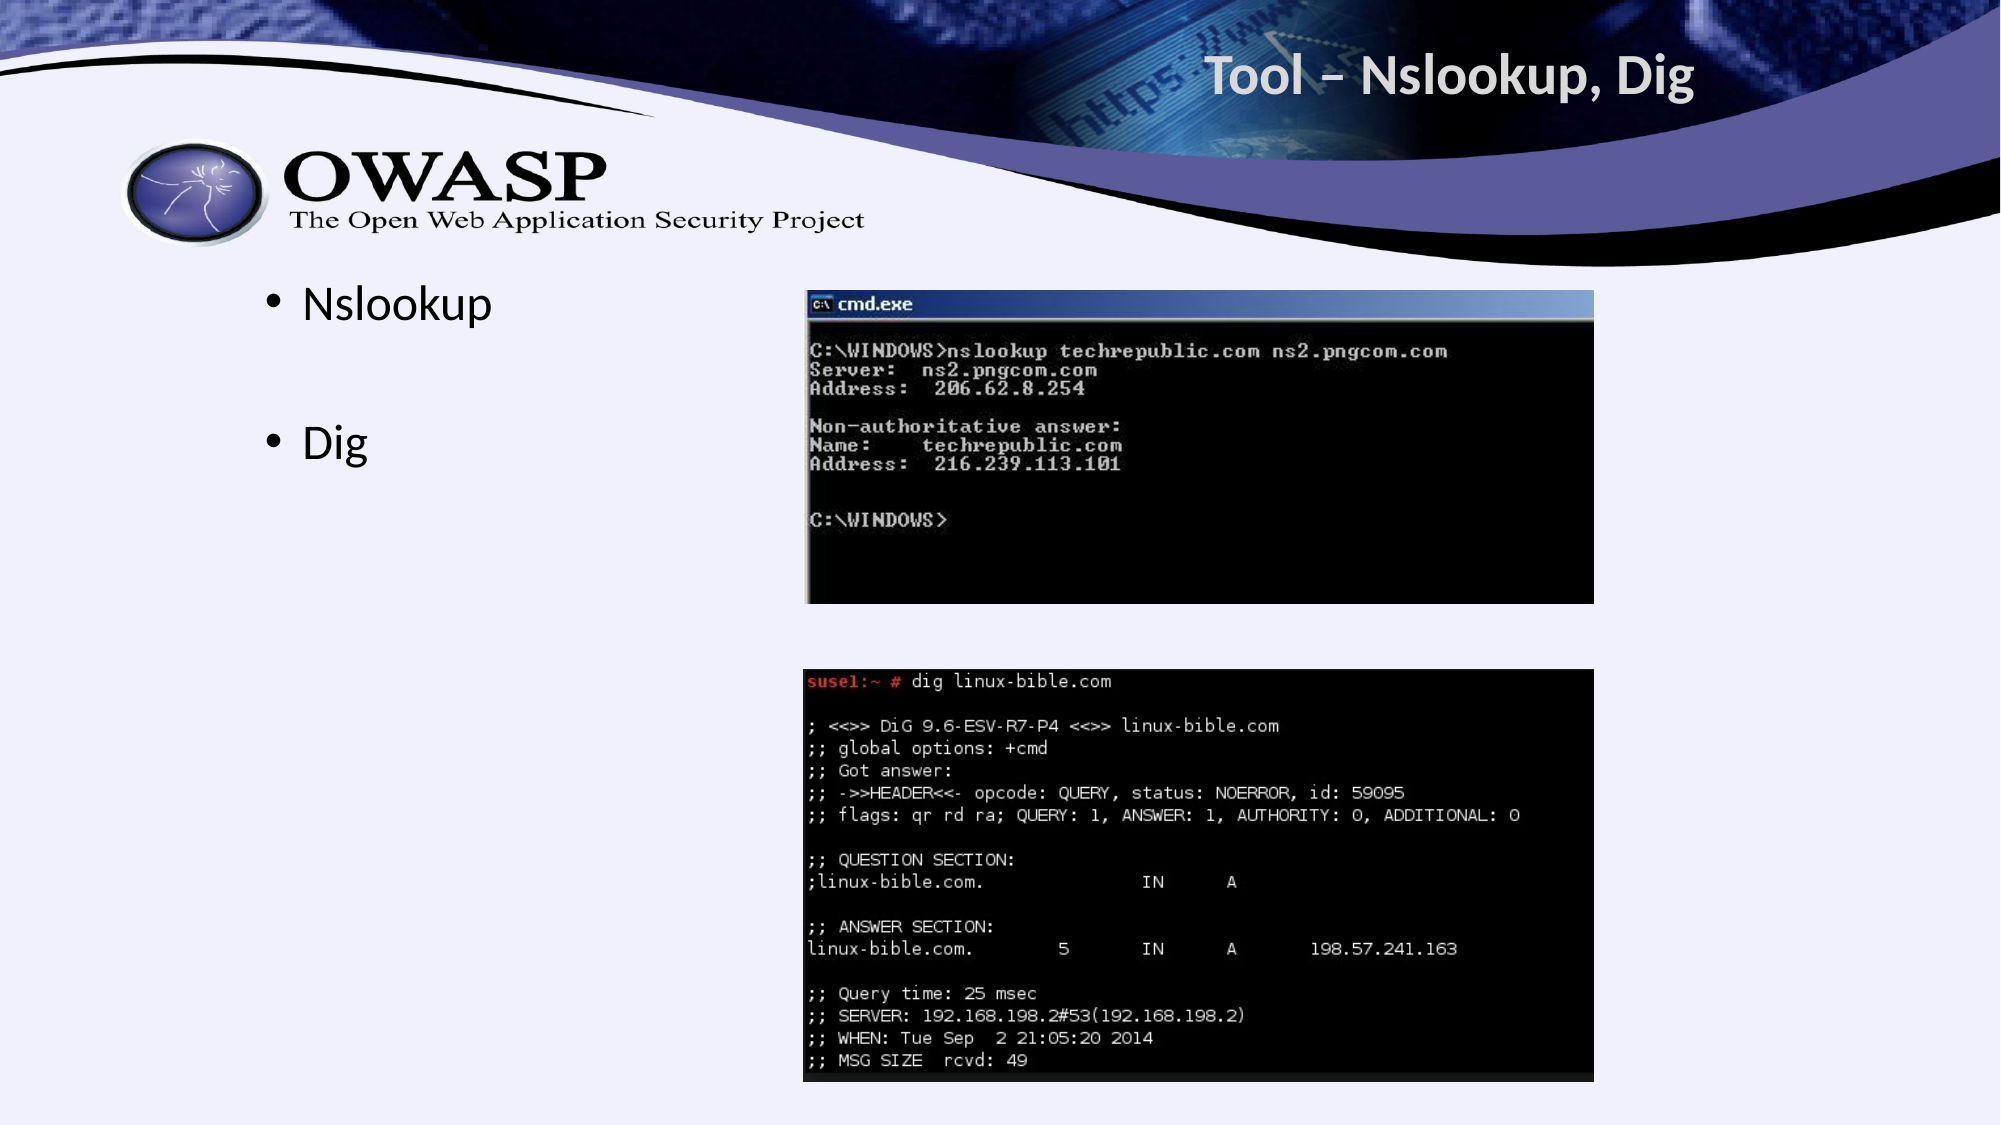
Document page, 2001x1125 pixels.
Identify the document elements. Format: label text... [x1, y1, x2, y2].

picture [0, 0, 2001, 1125]
list Nslookup Dig [99, 262, 1900, 1049]
title Tool – Nslookup, Dig [933, 12, 1967, 130]
